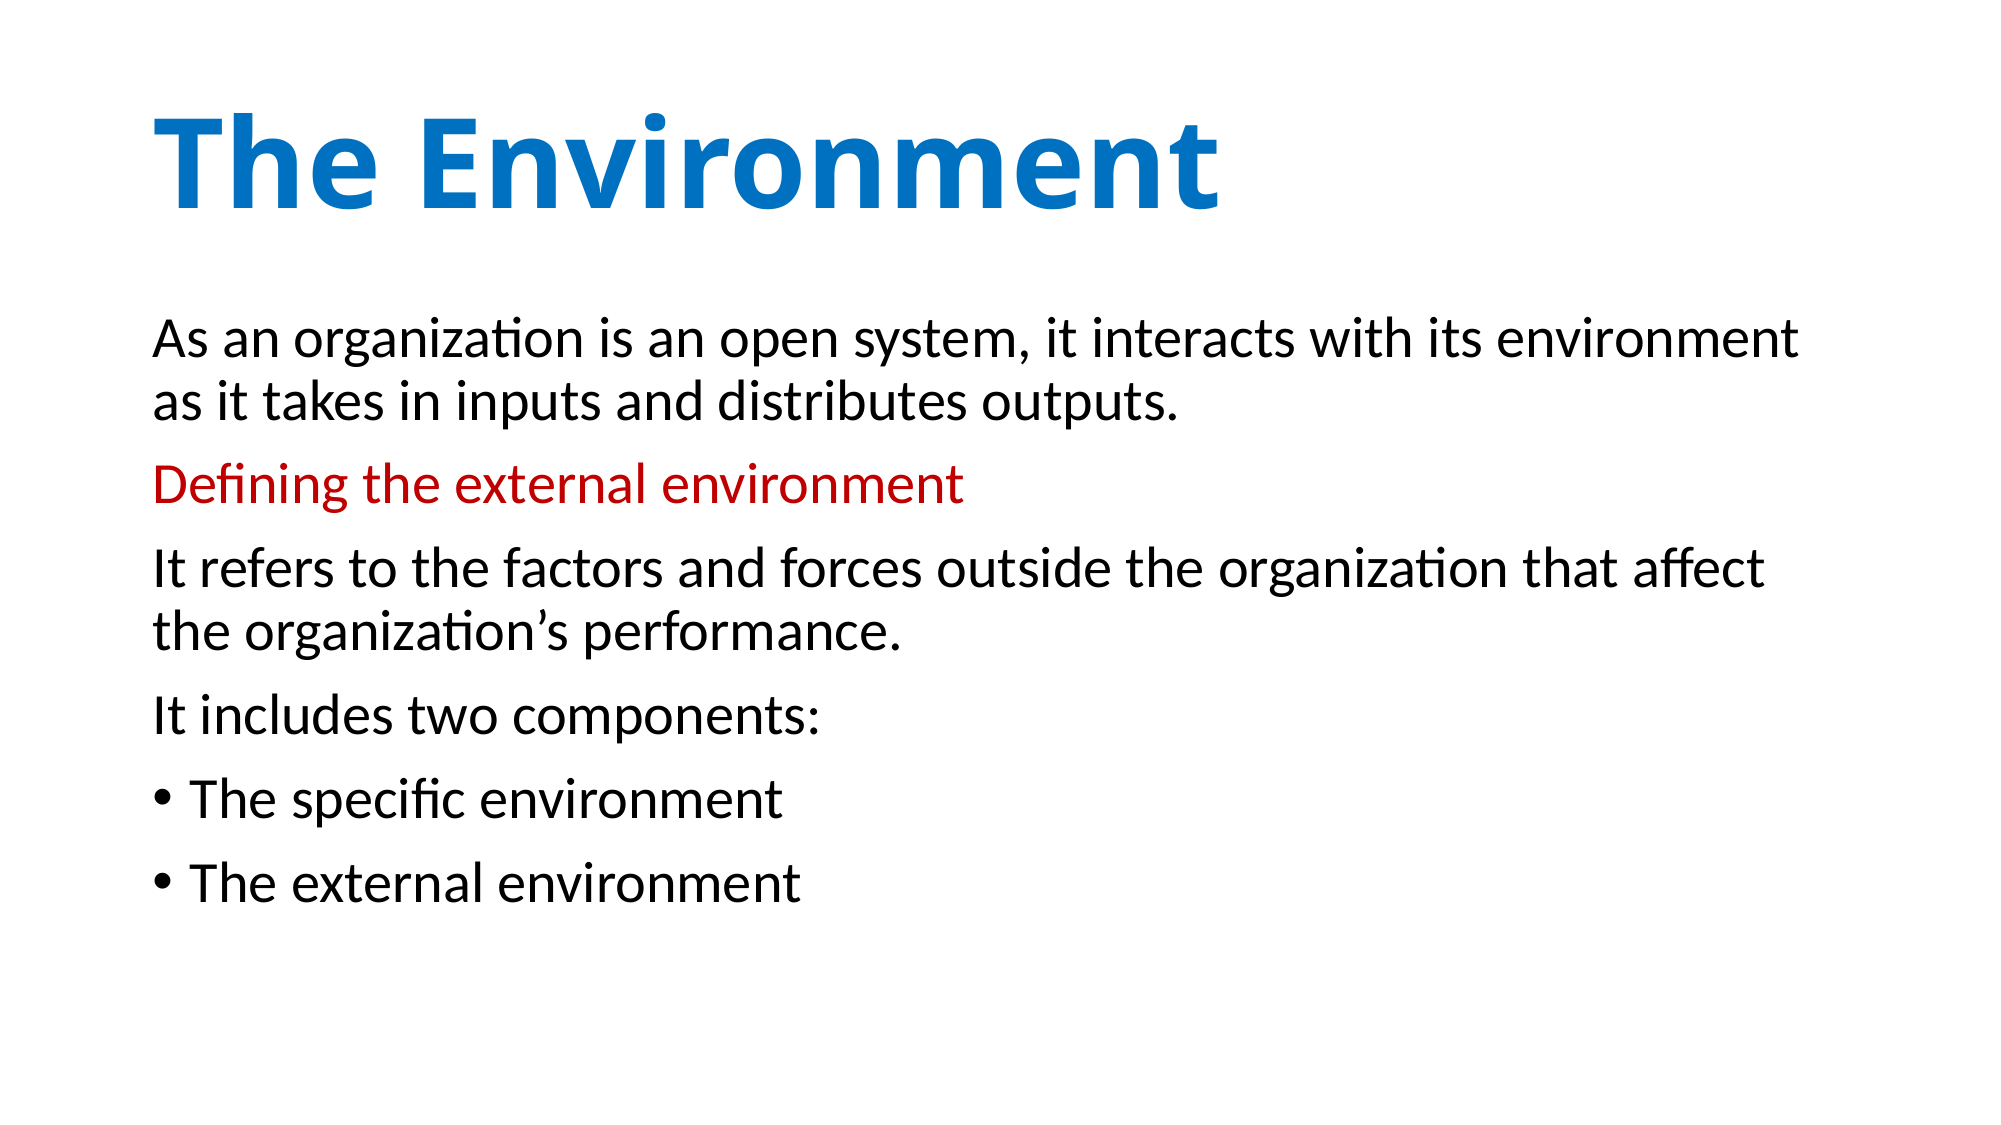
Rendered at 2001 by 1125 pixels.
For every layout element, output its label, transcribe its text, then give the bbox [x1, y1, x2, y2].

list As an organization is an open system, it interacts with its environment as it takes in inputs and distributes outputs. Defining the external environment It refers to the factors and forces outside the organization that affect the organization’s performance. It includes two components: The specific environment The external environment [137, 299, 1863, 1014]
title The Environment [137, 59, 1863, 278]
